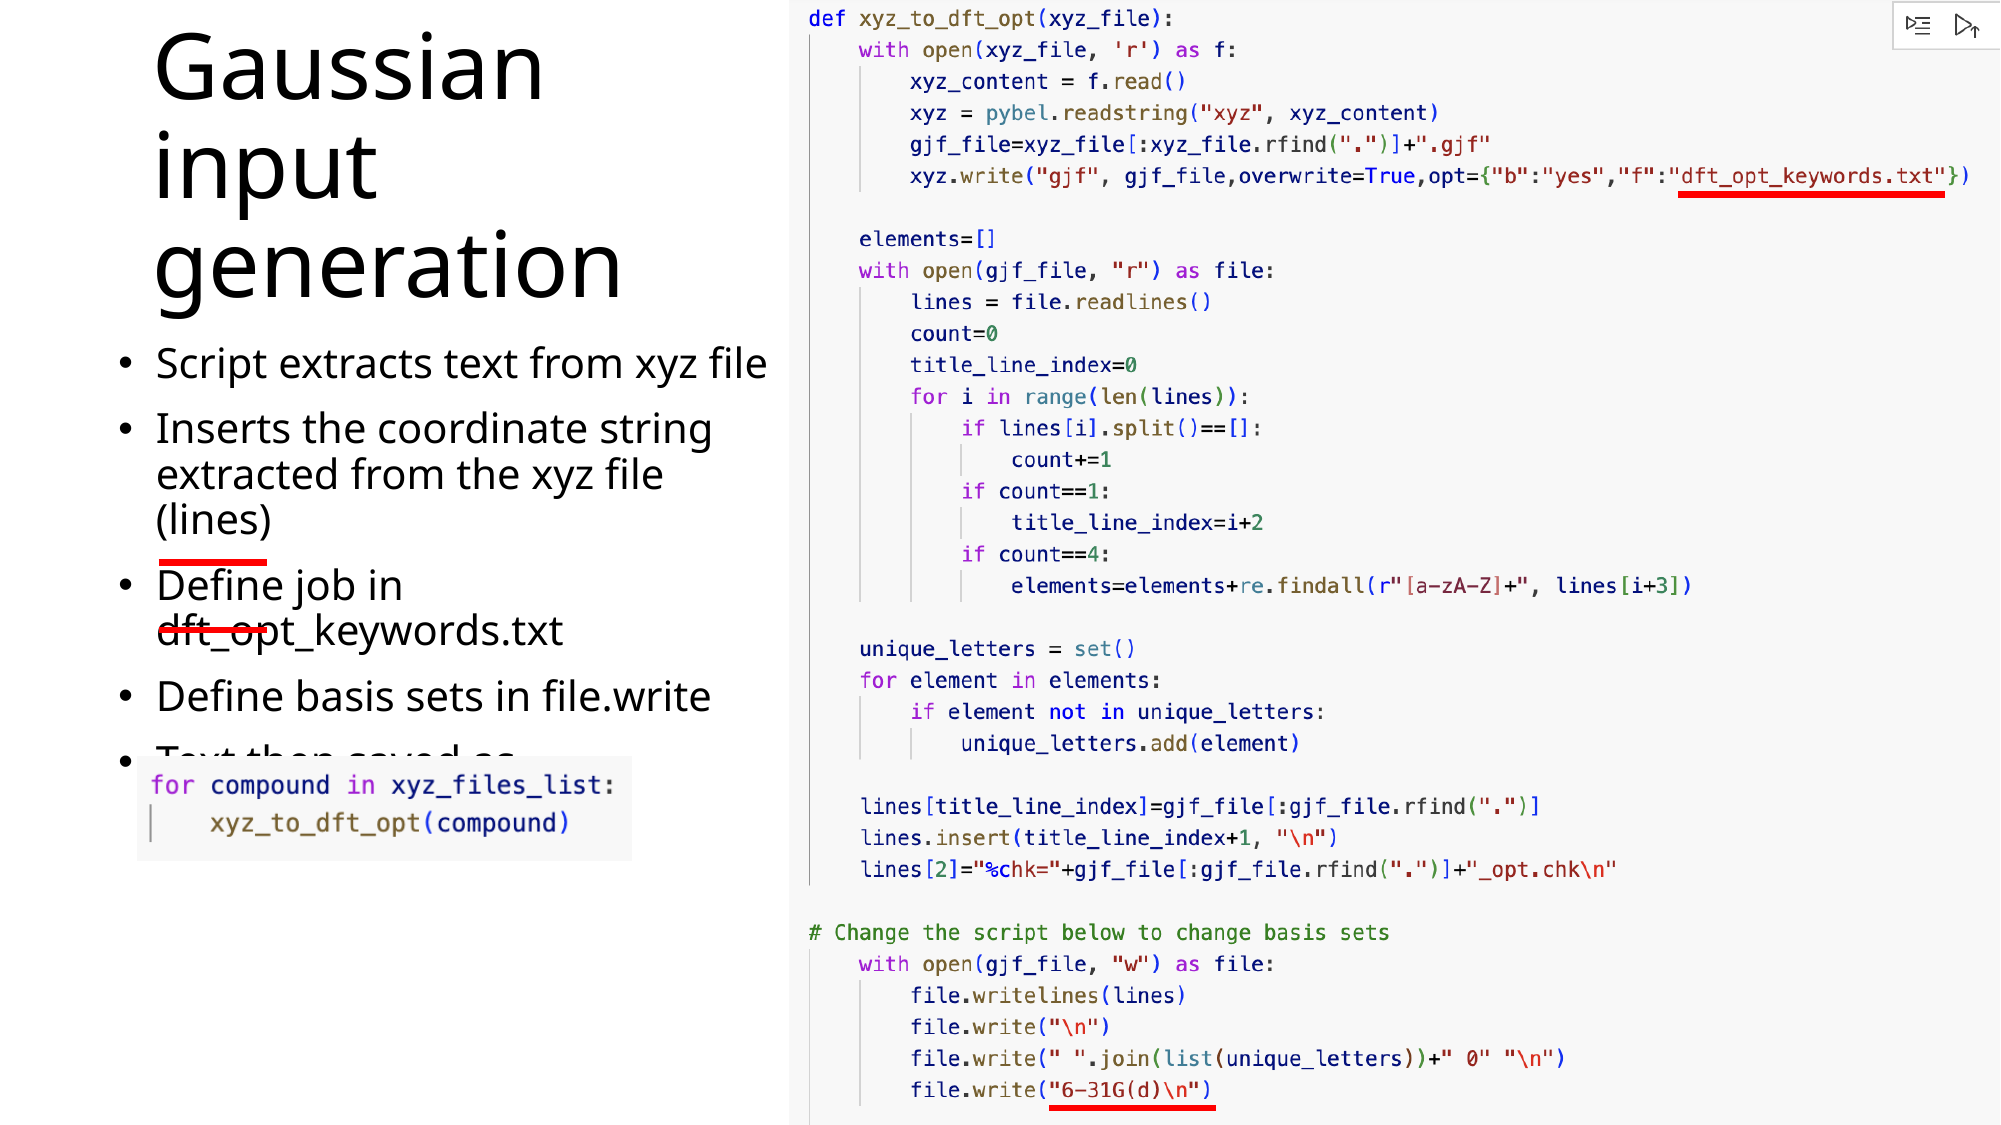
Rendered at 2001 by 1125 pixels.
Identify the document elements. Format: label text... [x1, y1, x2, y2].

picture [788, 0, 2000, 1125]
picture [136, 755, 632, 862]
list Script extracts text from xyz file Inserts the coordinate string extracted from the xyz file (lines) Define job in dft_opt_keywords.txt Define basis sets in file.write Text then saved as compound.gjf [103, 334, 787, 1049]
title Gaussian input generation [137, 59, 752, 278]
